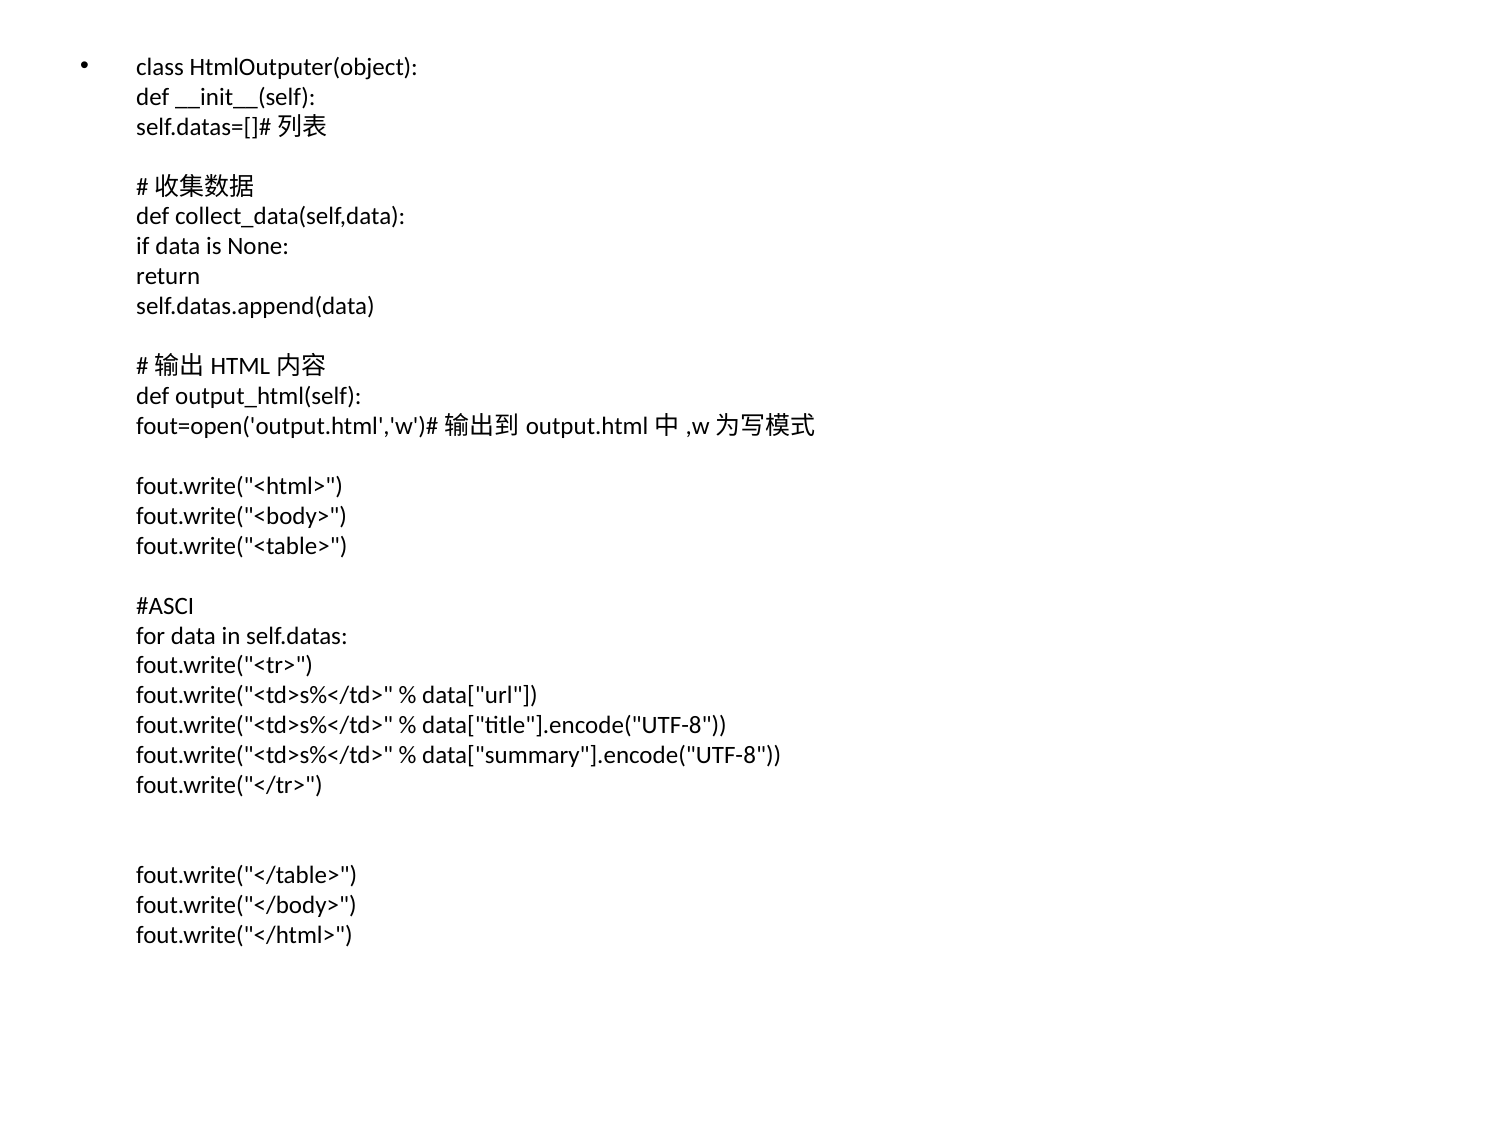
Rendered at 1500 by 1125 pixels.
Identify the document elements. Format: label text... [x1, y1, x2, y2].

list class HtmlOutputer(object): def __init__(self): self.datas=[]#列表 #收集数据 def collect_data(self,data): if data is None: return self.datas.append(data) #输出HTML内容 def output_html(self): fout=open('output.html','w')#输出到output.html中,w为写模式 fout.write("<html>") fout.write("<body>") fout.write("<table>") #ASCI for data in self.datas: fout.write("<tr>") fout.write("<td>s%</td>" % data["url"]) fout.write("<td>s%</td>" % data["title"].encode("UTF-8")) fout.write("<td>s%</td>" % data["summary"].encode("UTF-8")) fout.write("</tr>") fout.write("</table>") fout.write("</body>") fout.write("</html>") [64, 42, 1415, 1005]
